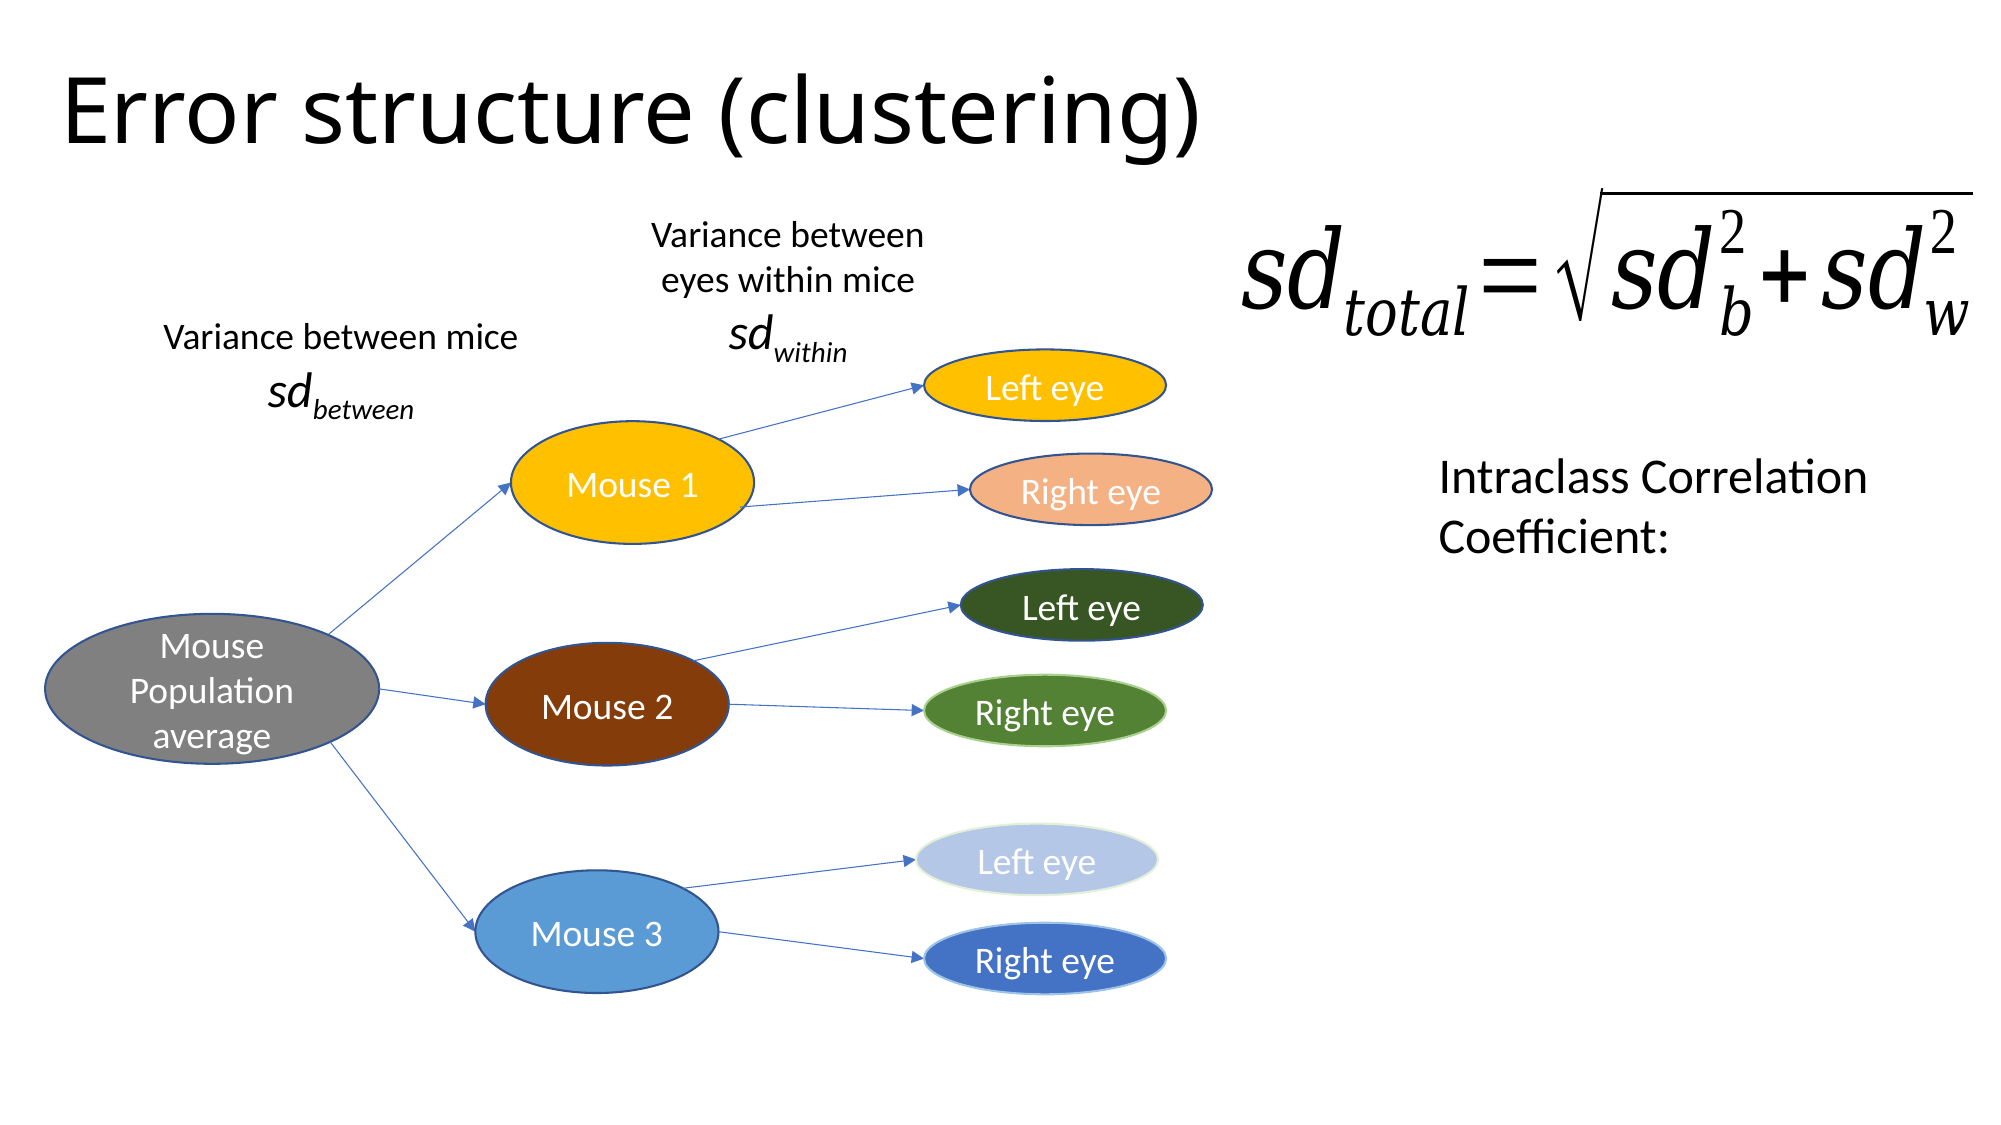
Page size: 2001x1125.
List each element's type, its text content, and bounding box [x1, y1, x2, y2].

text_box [328, 482, 511, 635]
text_box Right eye [968, 452, 1214, 527]
text_box Right eye [923, 921, 1168, 996]
text_box Right eye [923, 673, 1168, 748]
text_box Left eye [959, 568, 1204, 642]
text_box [682, 859, 916, 889]
text_box Mouse 2 [484, 641, 730, 767]
text_box Variance between mice sdbetween [117, 304, 565, 433]
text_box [718, 385, 924, 440]
text_box Left eye [923, 348, 1168, 423]
text_box Mouse 1 [509, 421, 756, 545]
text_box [379, 688, 486, 705]
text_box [330, 741, 476, 932]
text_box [718, 931, 924, 959]
text_box Mouse Population average [44, 612, 381, 765]
text_box Mouse 3 [474, 869, 720, 995]
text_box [739, 489, 970, 508]
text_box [693, 604, 961, 661]
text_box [728, 704, 925, 711]
text_box Variance between eyes within mice sdwithin [604, 202, 972, 421]
text_box Left eye [914, 822, 1160, 897]
title Error structure (clustering) [45, 5, 1771, 223]
